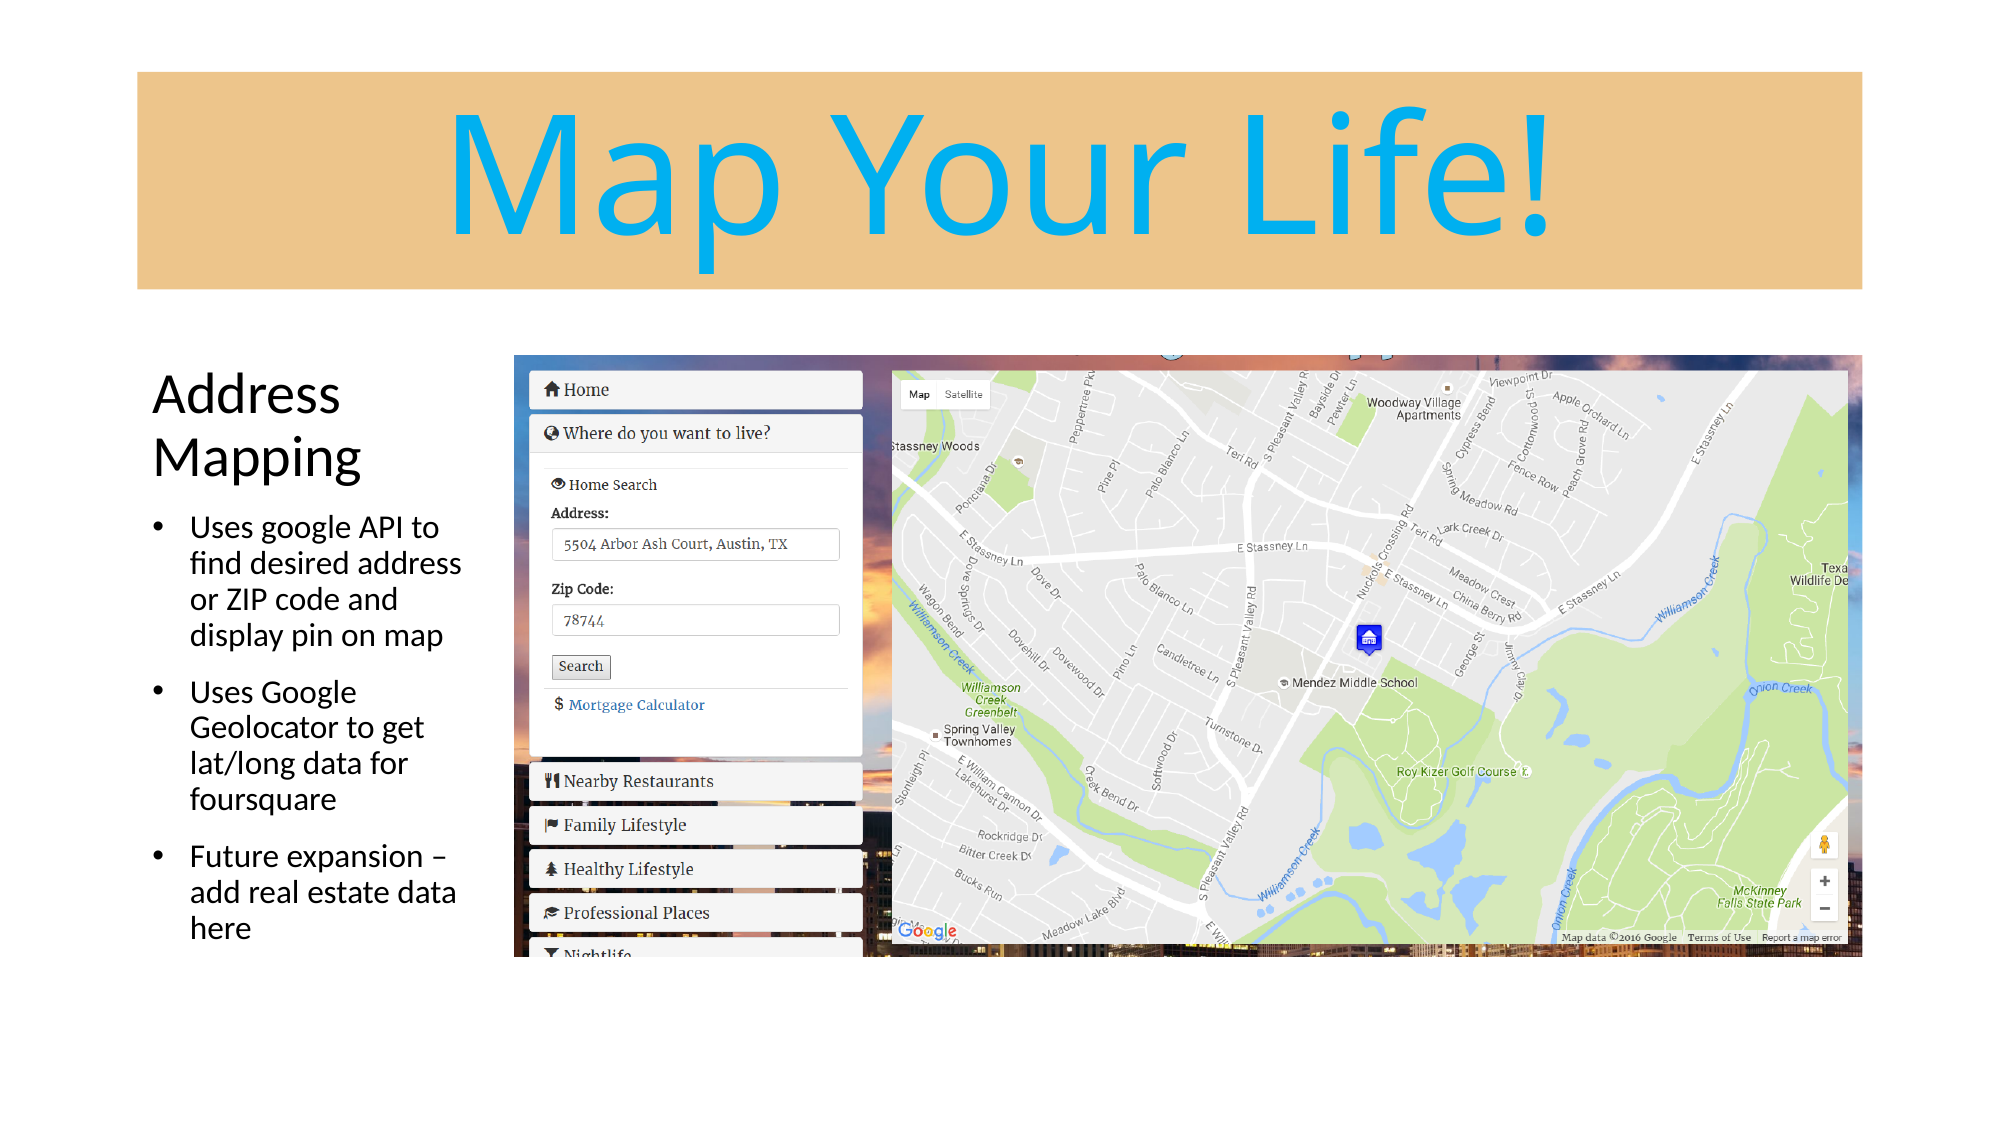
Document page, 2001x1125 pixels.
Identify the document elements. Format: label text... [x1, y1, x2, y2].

text_box Map Your Life! [137, 71, 1863, 290]
list Address Mapping Uses google API to find desired address or ZIP code and display pin on map Uses Google Geolocator to get lat/long data for foursquare Future expansion – add real estate data here [137, 355, 492, 957]
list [514, 355, 1863, 957]
